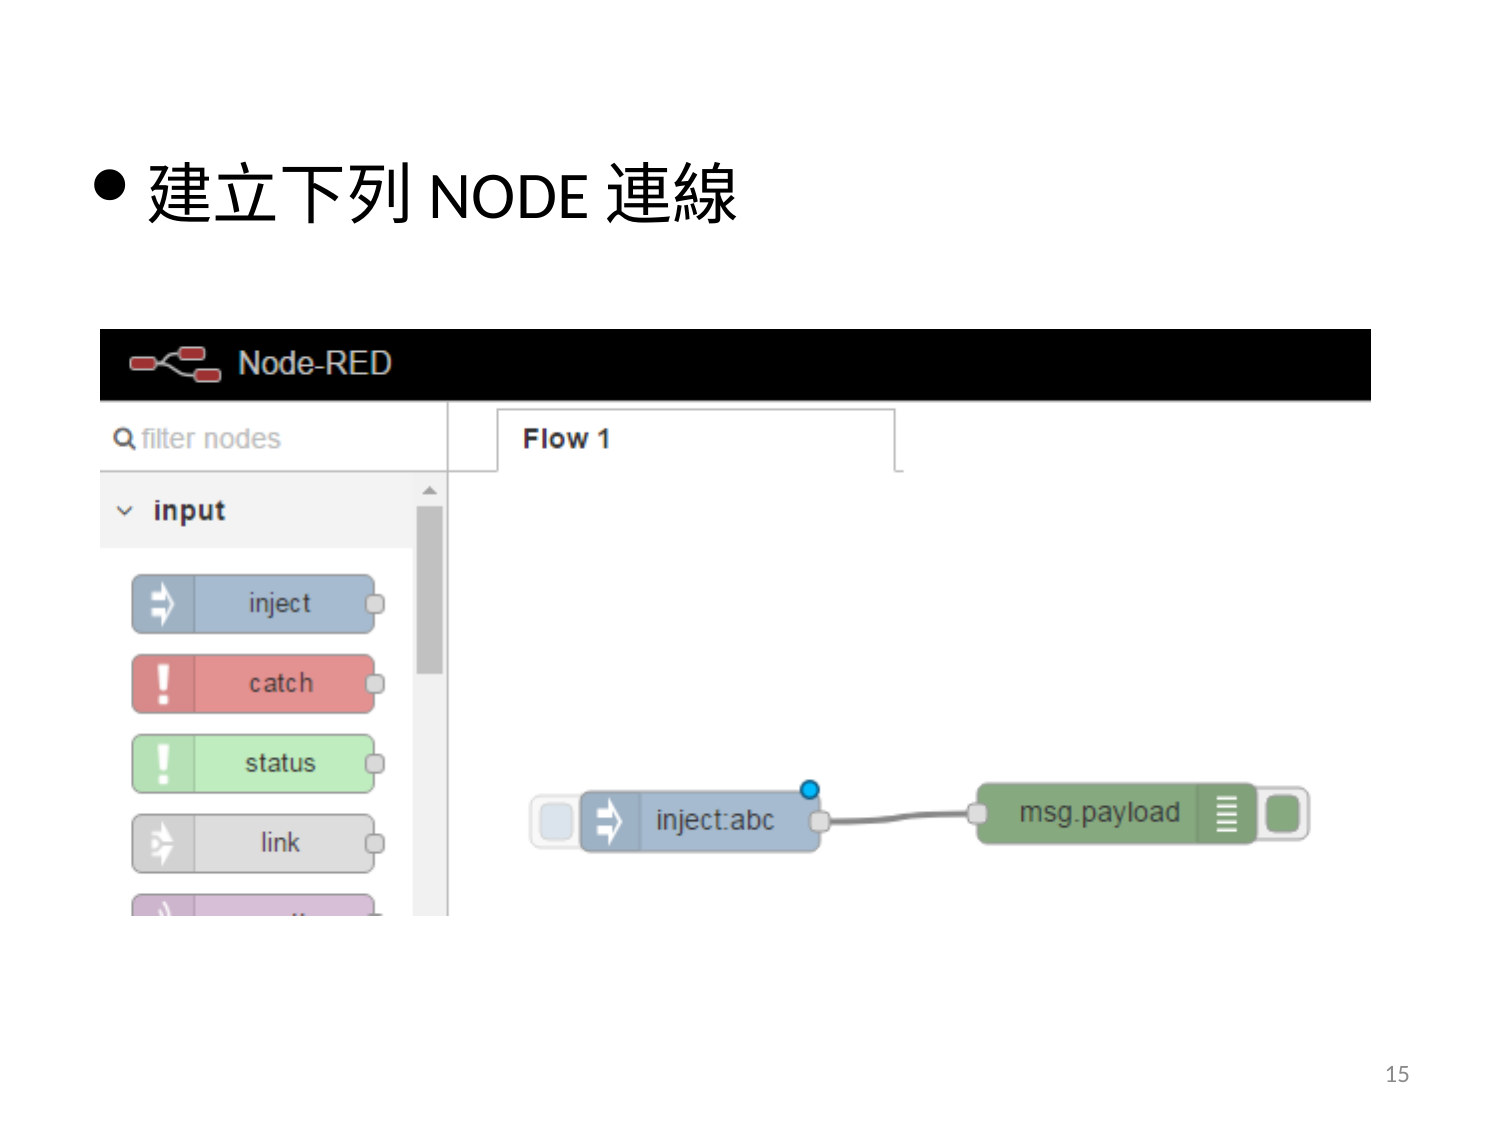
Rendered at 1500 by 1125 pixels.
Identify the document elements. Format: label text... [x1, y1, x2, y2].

picture [100, 329, 1371, 916]
text_box <編號> [1074, 1042, 1425, 1103]
text_box 建立下列NODE連線 [74, 144, 1425, 917]
